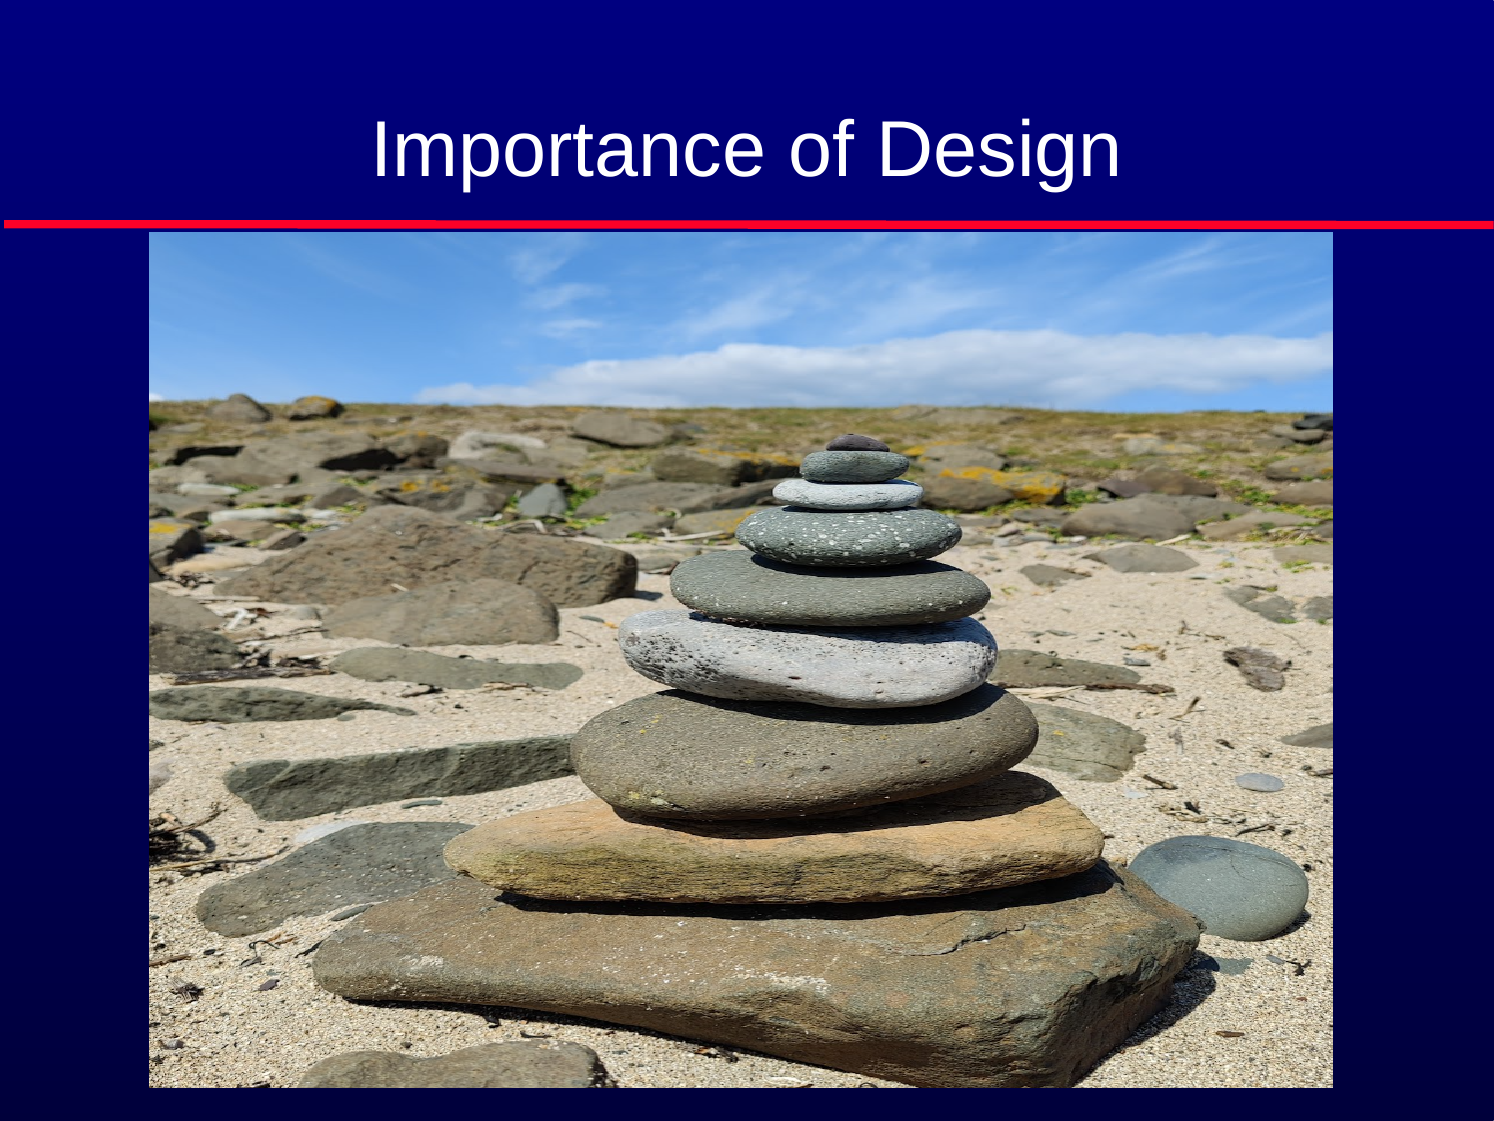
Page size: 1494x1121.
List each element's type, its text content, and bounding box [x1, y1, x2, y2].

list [148, 231, 1333, 1088]
title Importance of Design [108, 49, 1385, 201]
